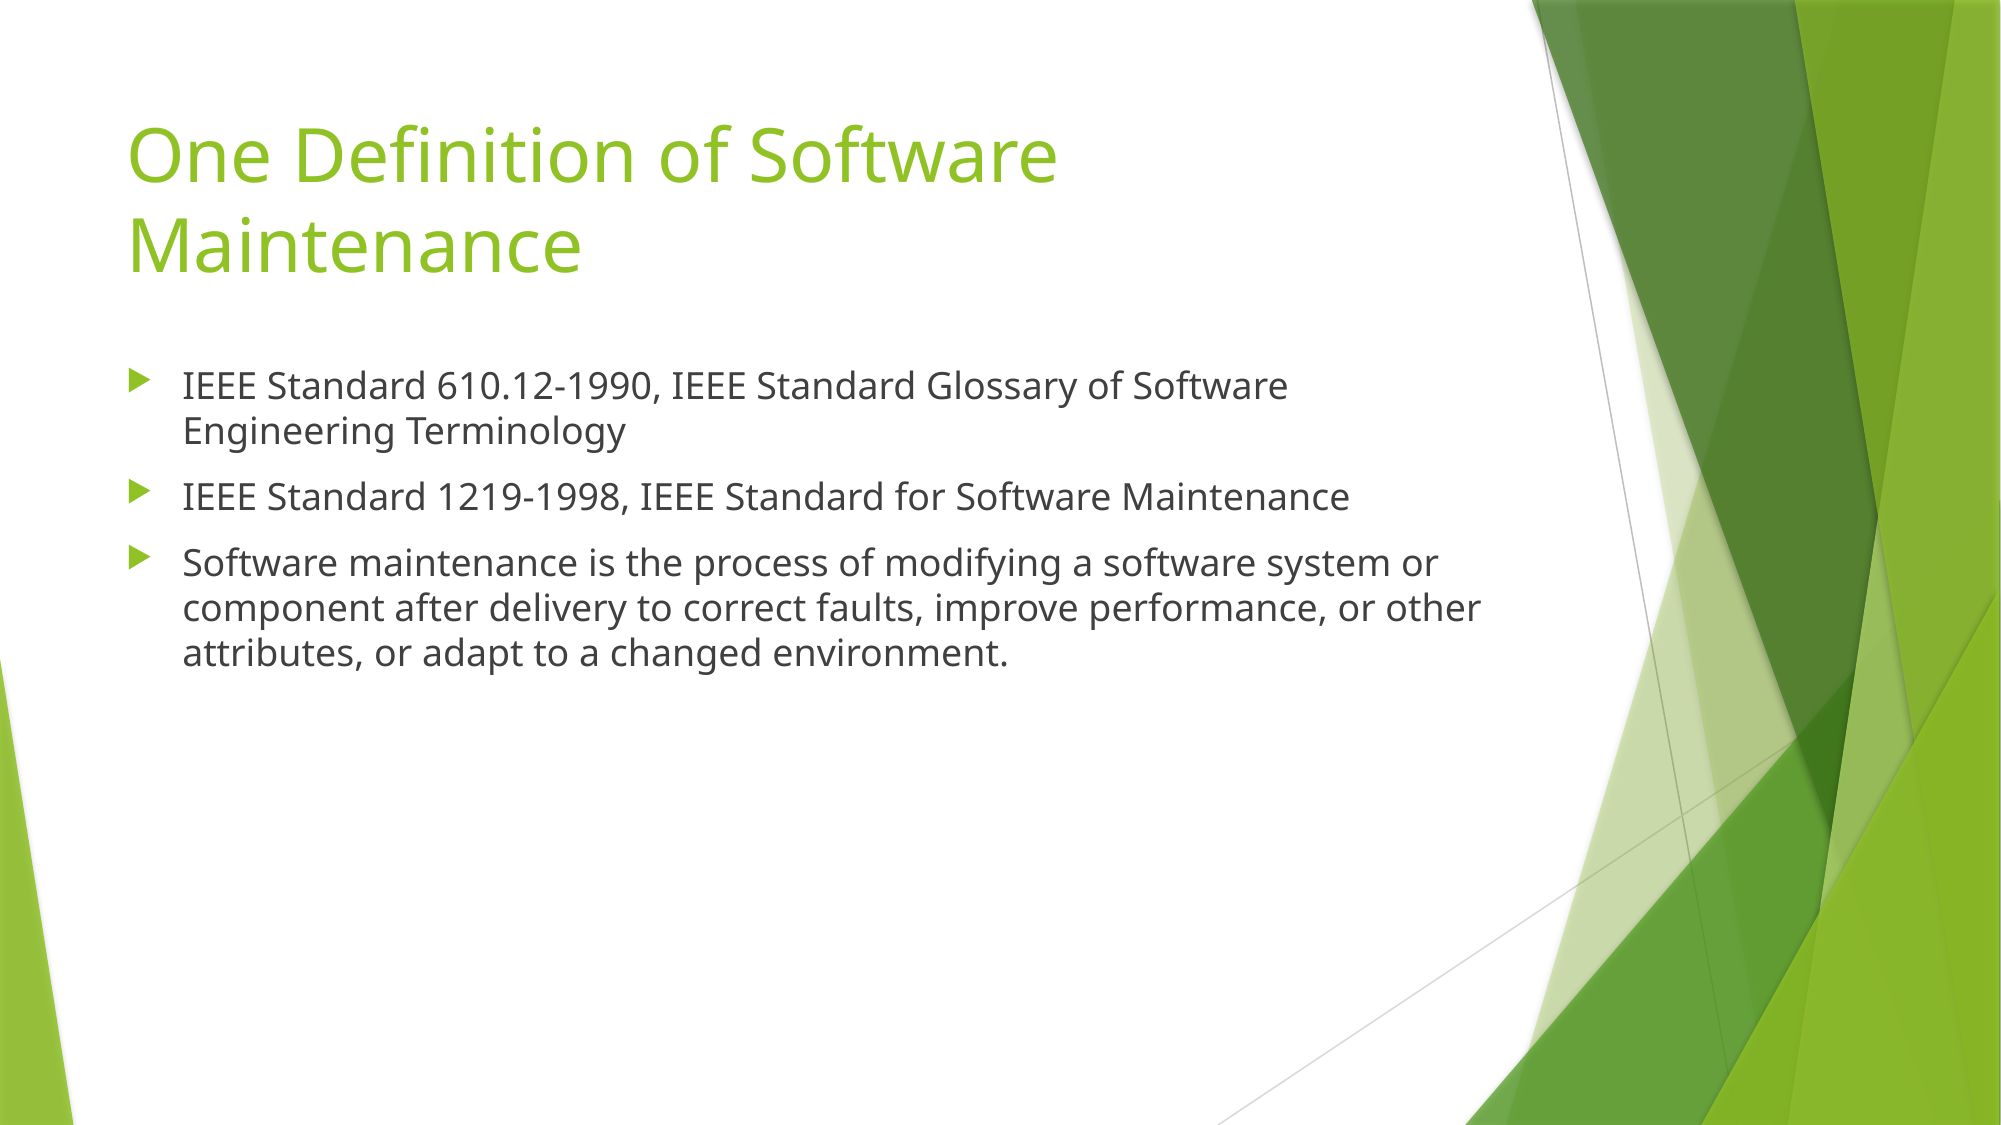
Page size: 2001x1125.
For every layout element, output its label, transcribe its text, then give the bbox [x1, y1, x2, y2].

title One Definition of Software Maintenance [111, 99, 1522, 317]
list IEEE Standard 610.12-1990, IEEE Standard Glossary of Software Engineering Terminology IEEE Standard 1219-1998, IEEE Standard for Software Maintenance Software maintenance is the process of modifying a software system or component after delivery to correct faults, improve performance, or other attributes, or adapt to a changed environment. [111, 354, 1522, 992]
